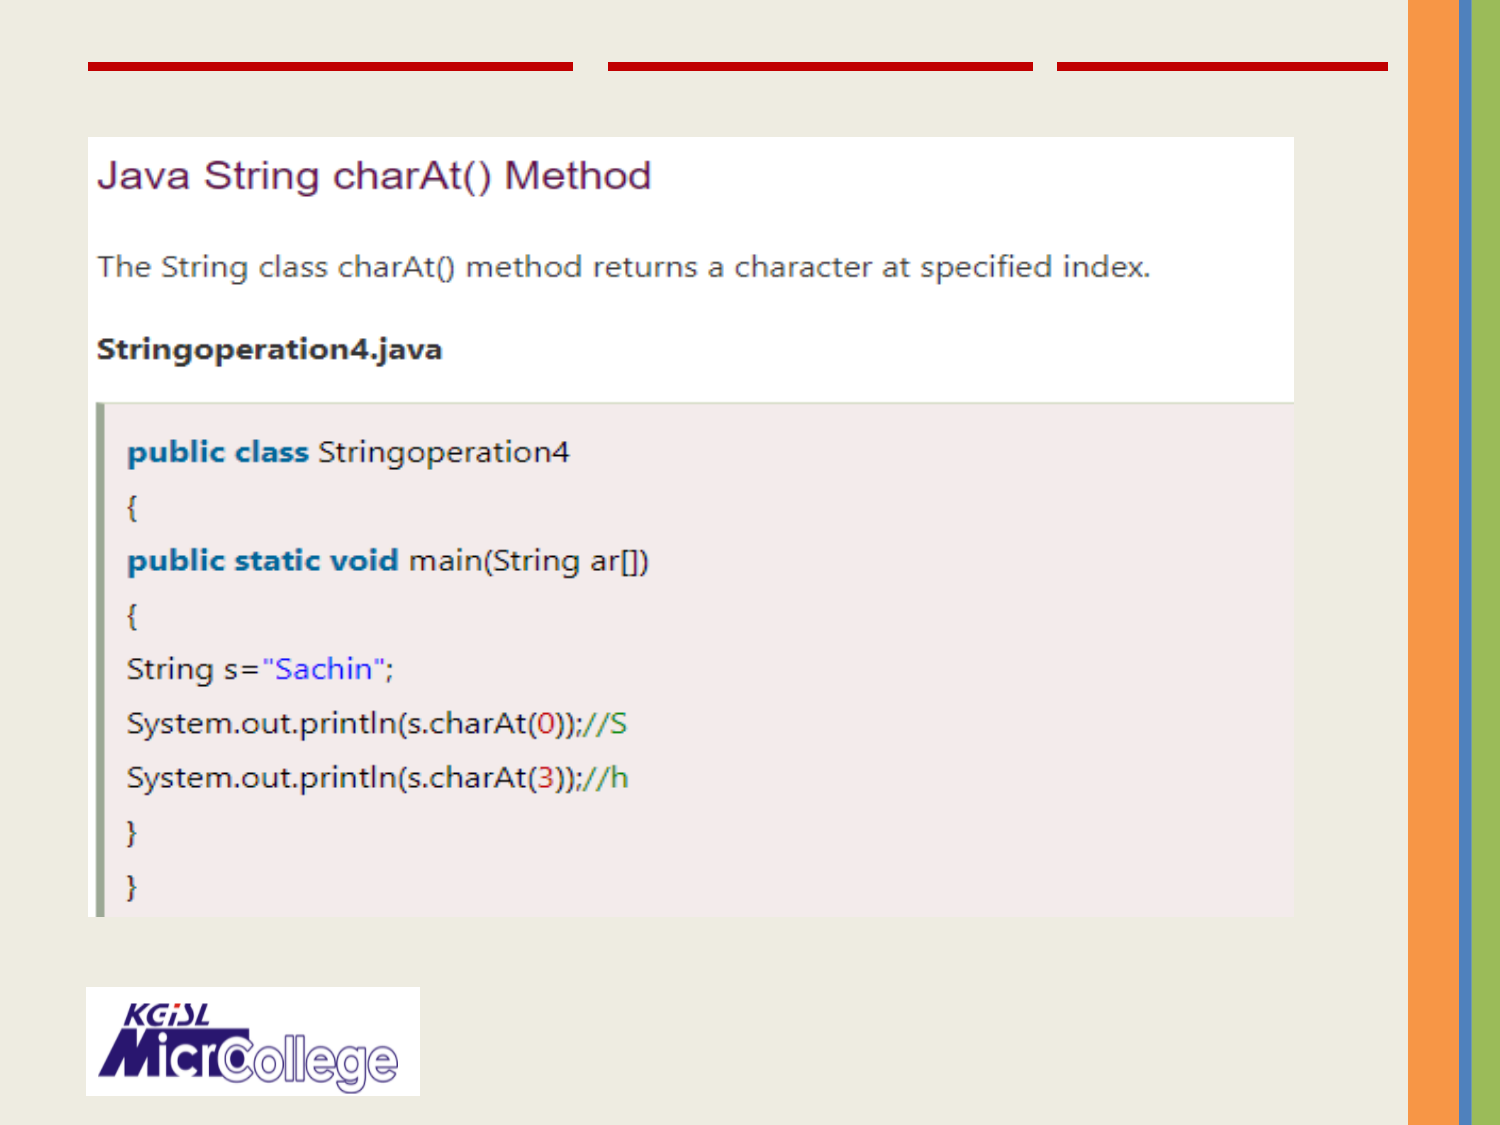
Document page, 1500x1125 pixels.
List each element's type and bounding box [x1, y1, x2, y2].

picture [86, 987, 420, 1097]
picture [88, 136, 1294, 918]
